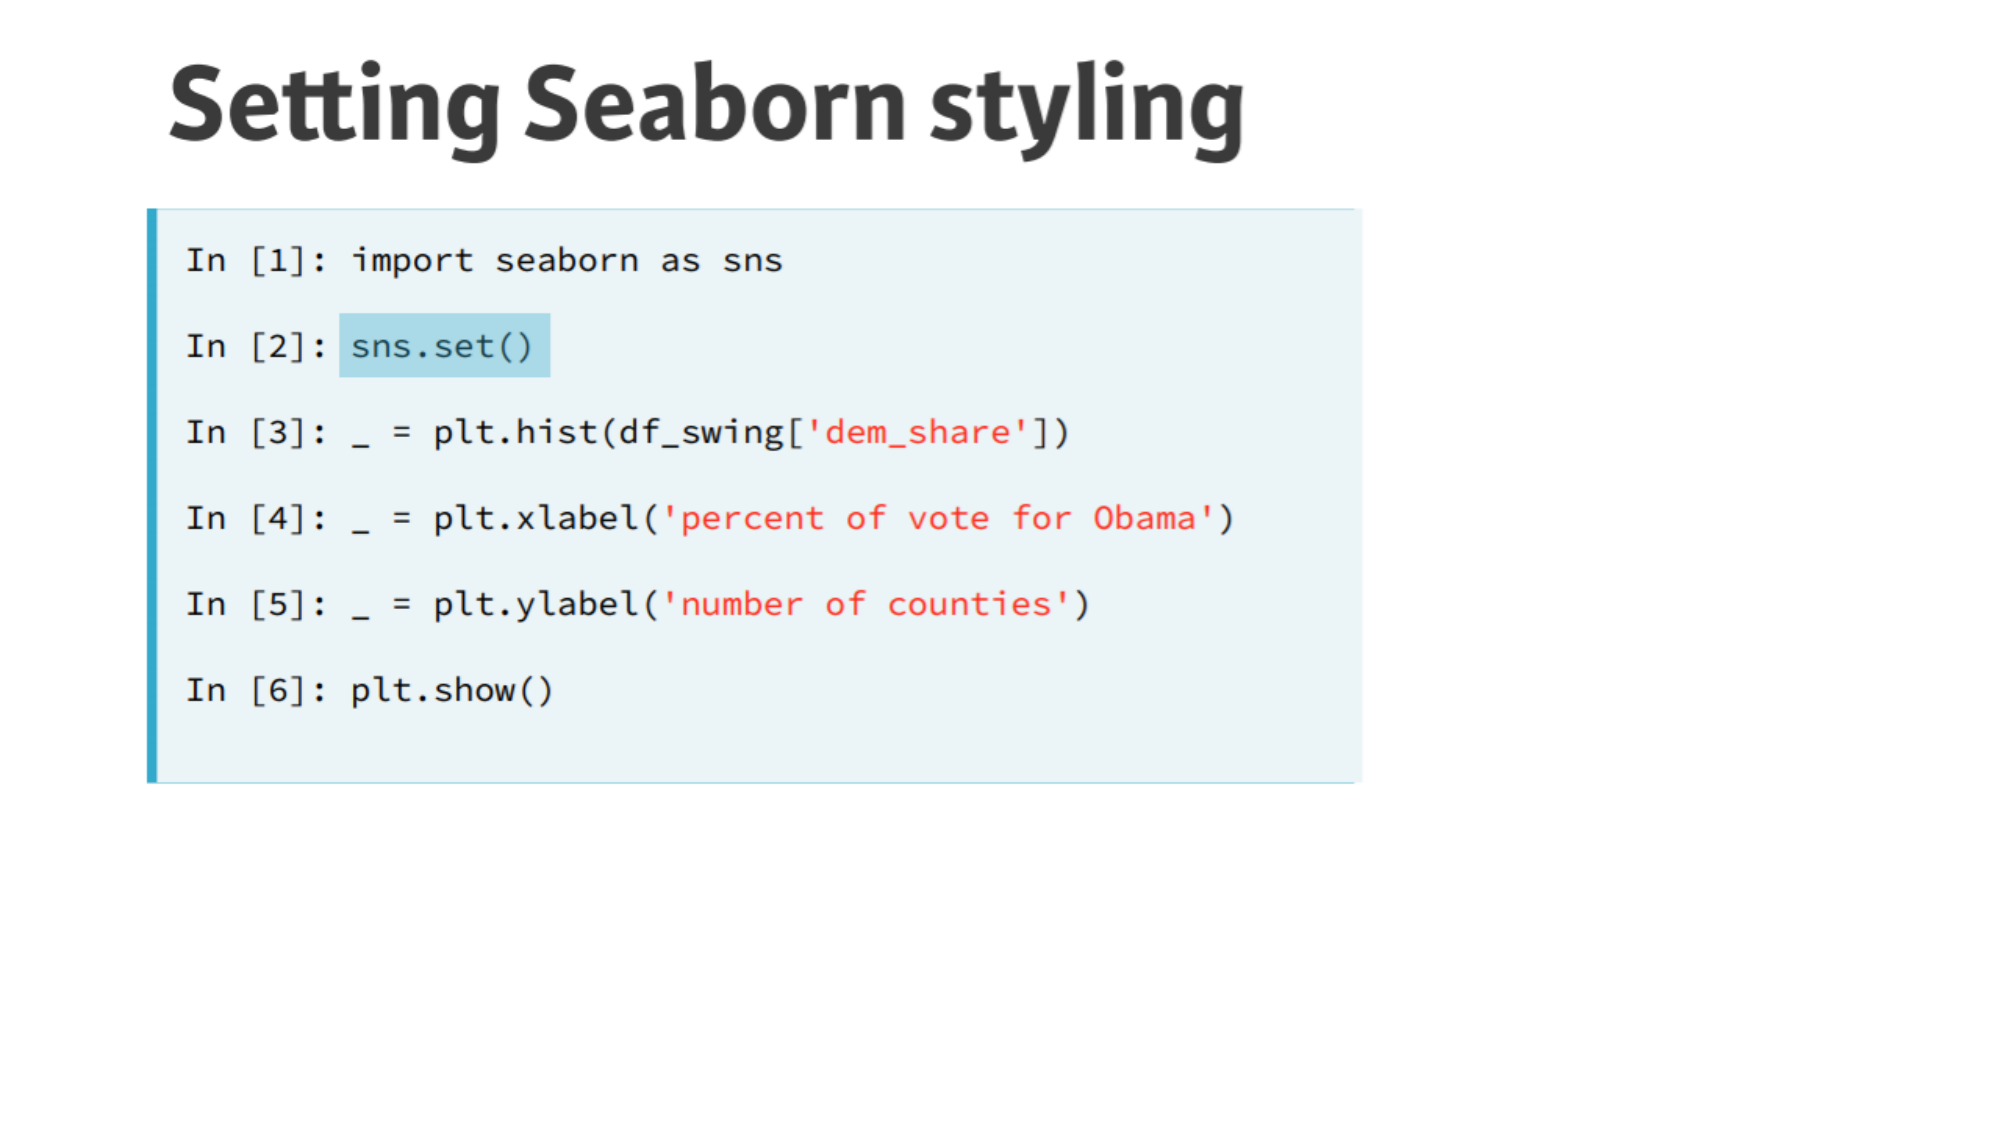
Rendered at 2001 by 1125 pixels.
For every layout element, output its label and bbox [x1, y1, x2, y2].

picture [105, 18, 1437, 881]
